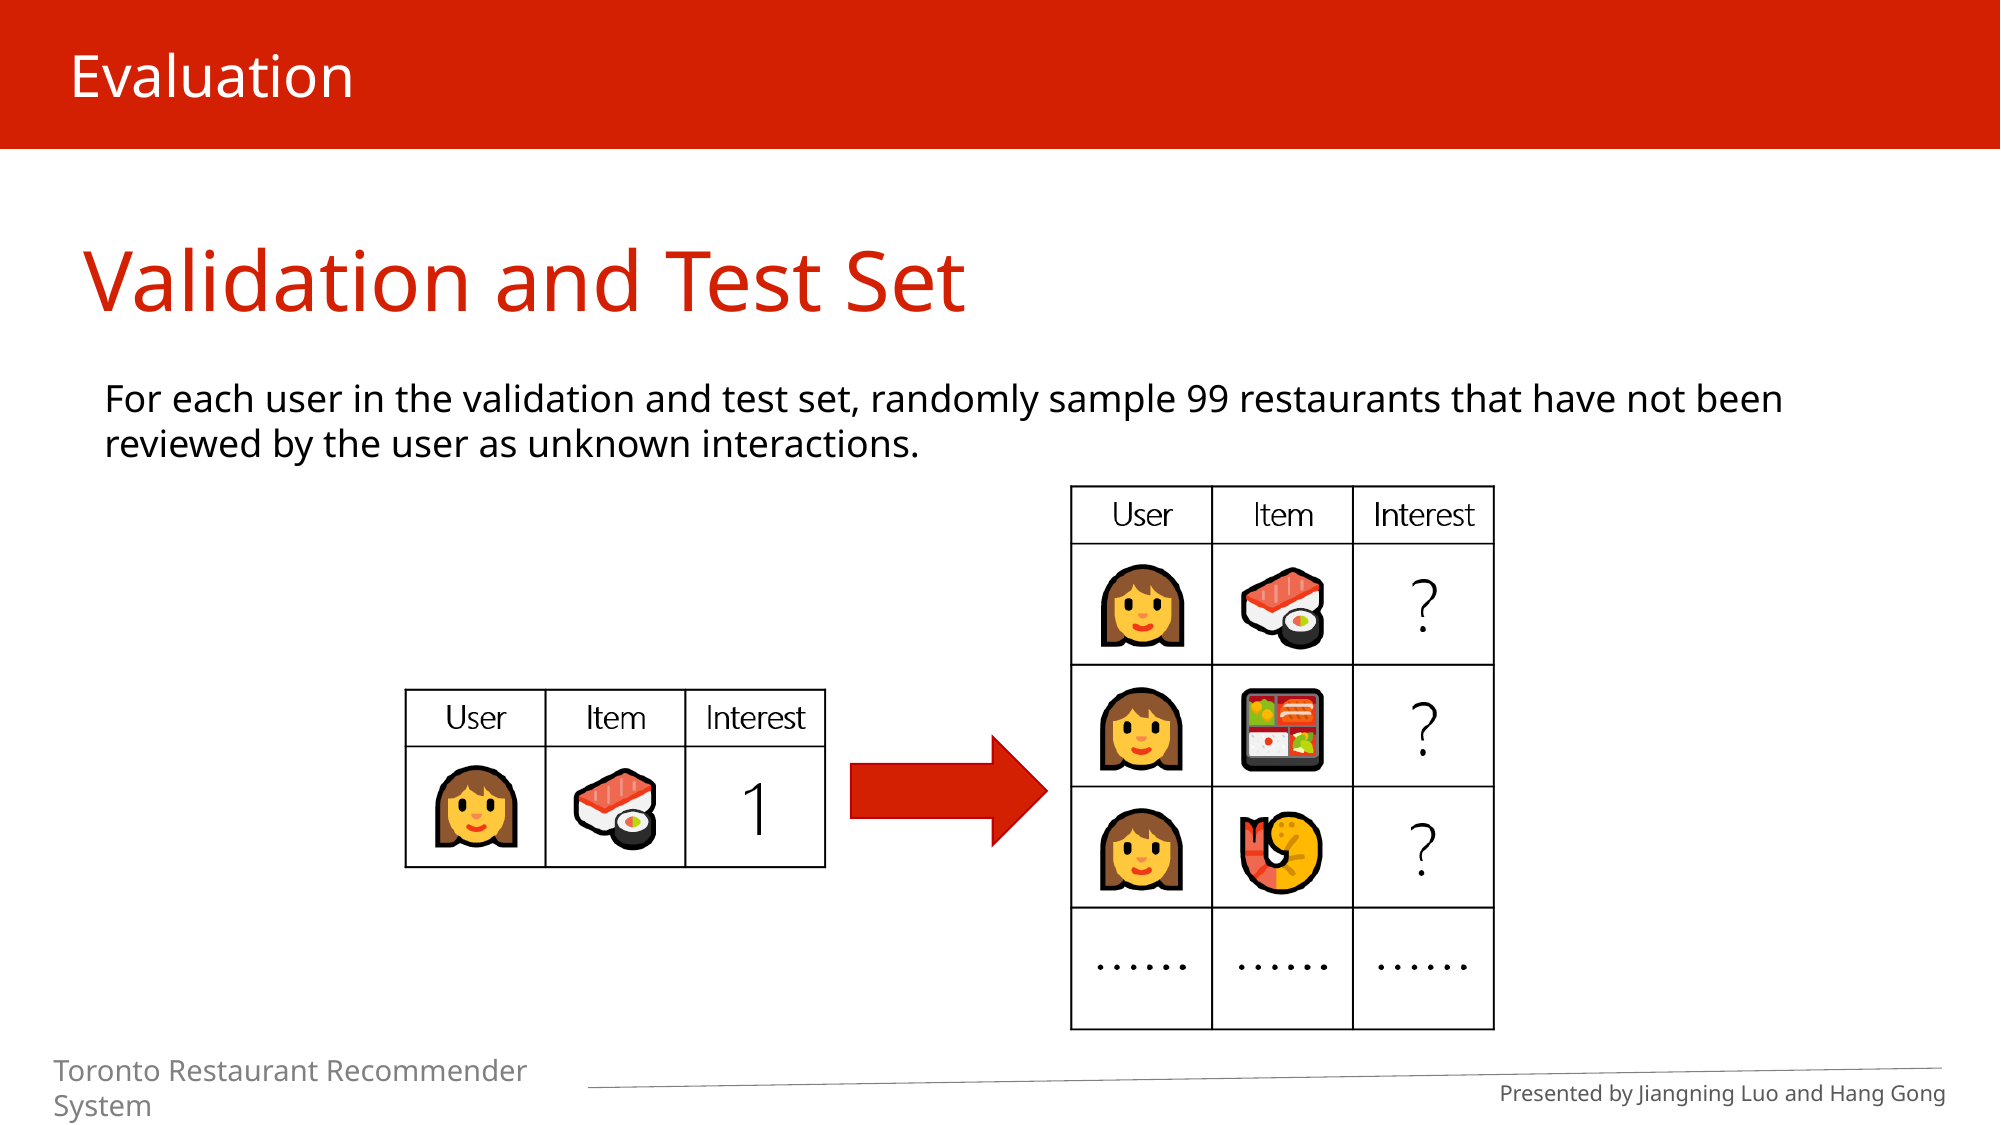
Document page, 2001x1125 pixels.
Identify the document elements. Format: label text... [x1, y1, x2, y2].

text_box [849, 734, 1046, 848]
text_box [38, 1045, 1962, 1114]
text_box Validation and Test Set [68, 220, 1225, 336]
picture [1046, 482, 1516, 1031]
text_box [0, 0, 2000, 150]
picture [381, 686, 827, 896]
text_box For each user in the validation and test set, randomly sample 99 restaurants that have not been reviewed by the user as unknown interactions. [89, 367, 1901, 473]
text_box Evaluation [54, 32, 502, 117]
